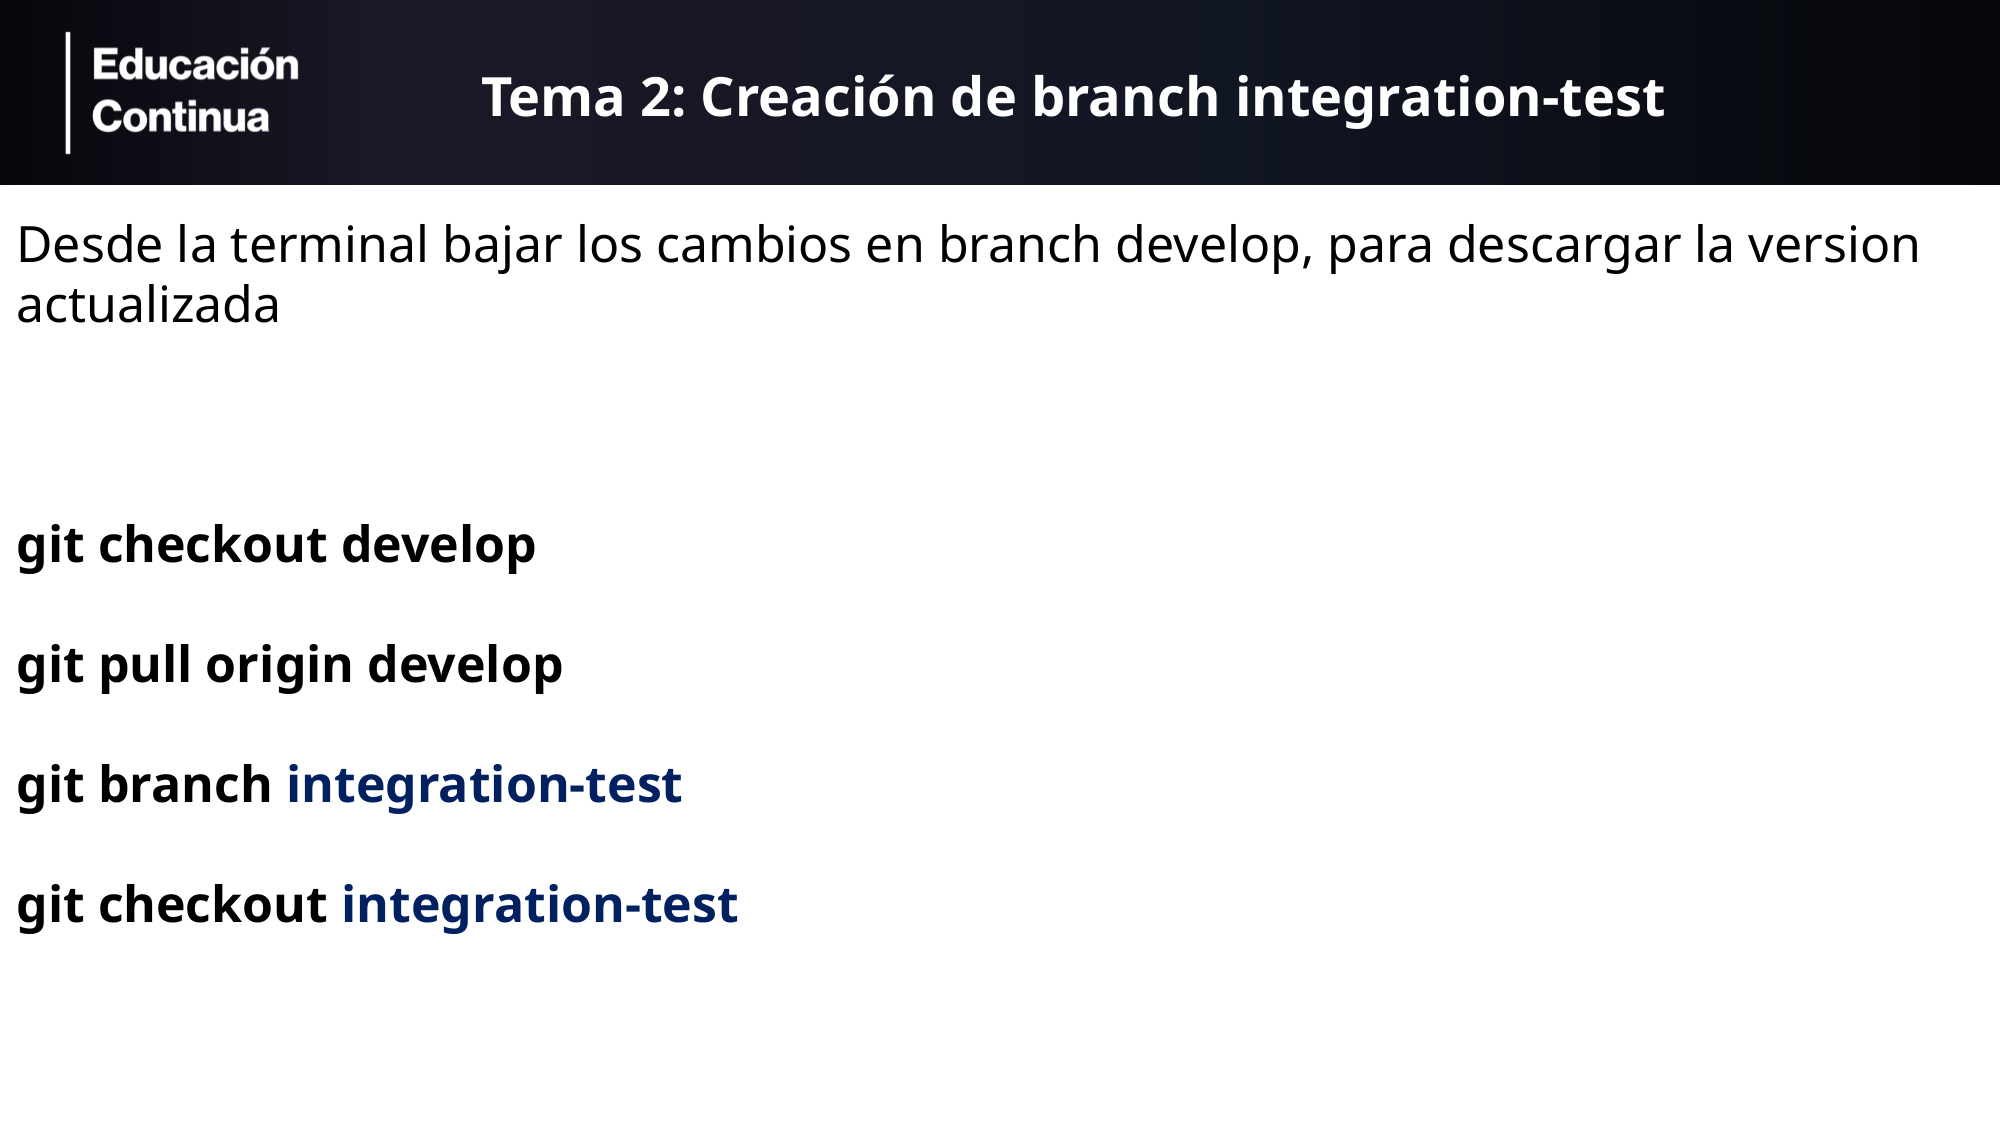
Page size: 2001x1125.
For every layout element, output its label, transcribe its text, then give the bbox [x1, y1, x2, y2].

picture [0, 0, 2000, 185]
title Tema 2: Creación de branch integration-test [466, 37, 2000, 146]
list Desde la terminal bajar los cambios en branch develop, para descargar la version actualizada git checkout develop git pull origin develop git branch integration-test git checkout integration-test [1, 178, 2000, 1119]
